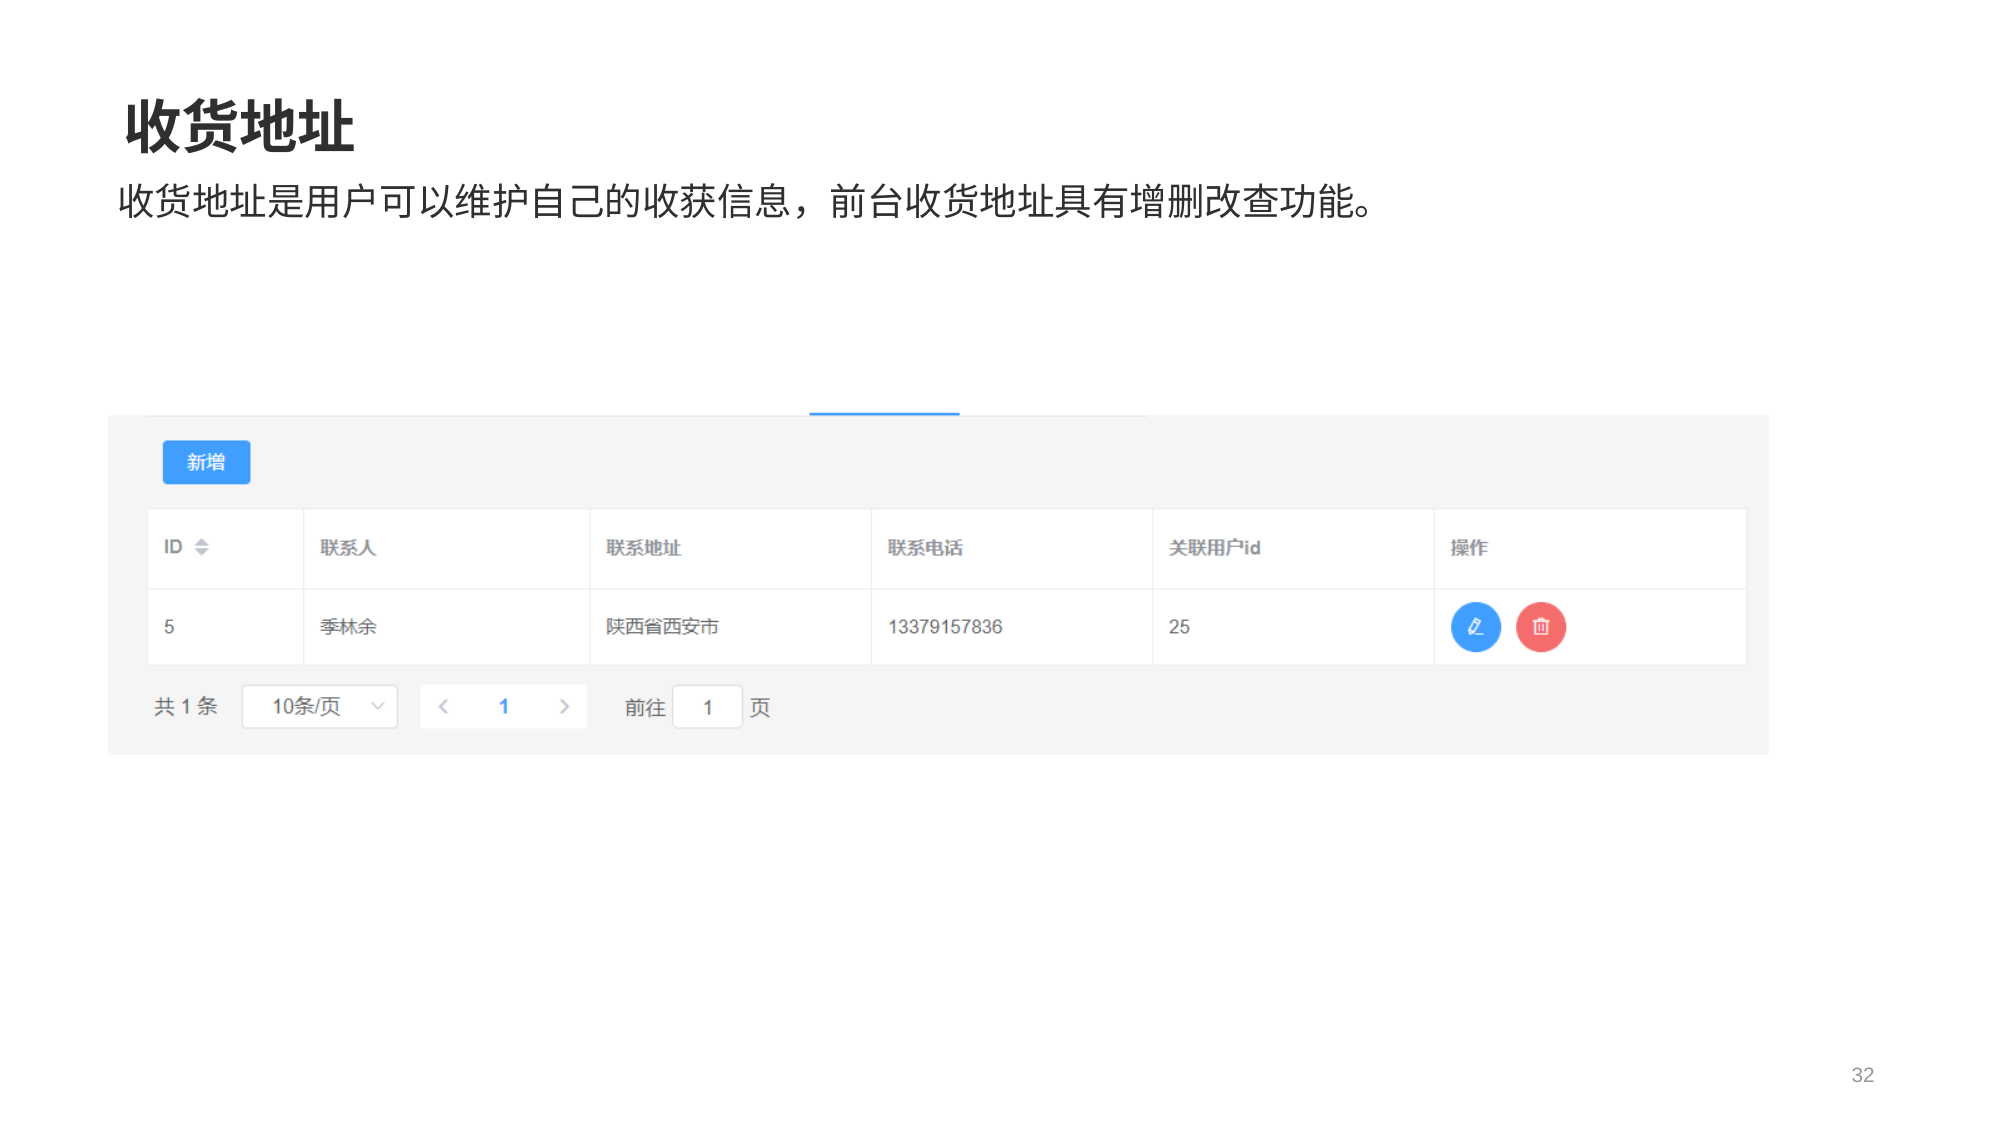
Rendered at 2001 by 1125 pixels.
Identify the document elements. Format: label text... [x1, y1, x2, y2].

title 收货地址 [108, 0, 1890, 169]
text_box 收货地址是用户可以维护自己的收获信息，前台收货地址具有增删改查功能。 [102, 170, 1736, 230]
slide_number 32 [1452, 1056, 1890, 1092]
picture [108, 408, 1769, 755]
